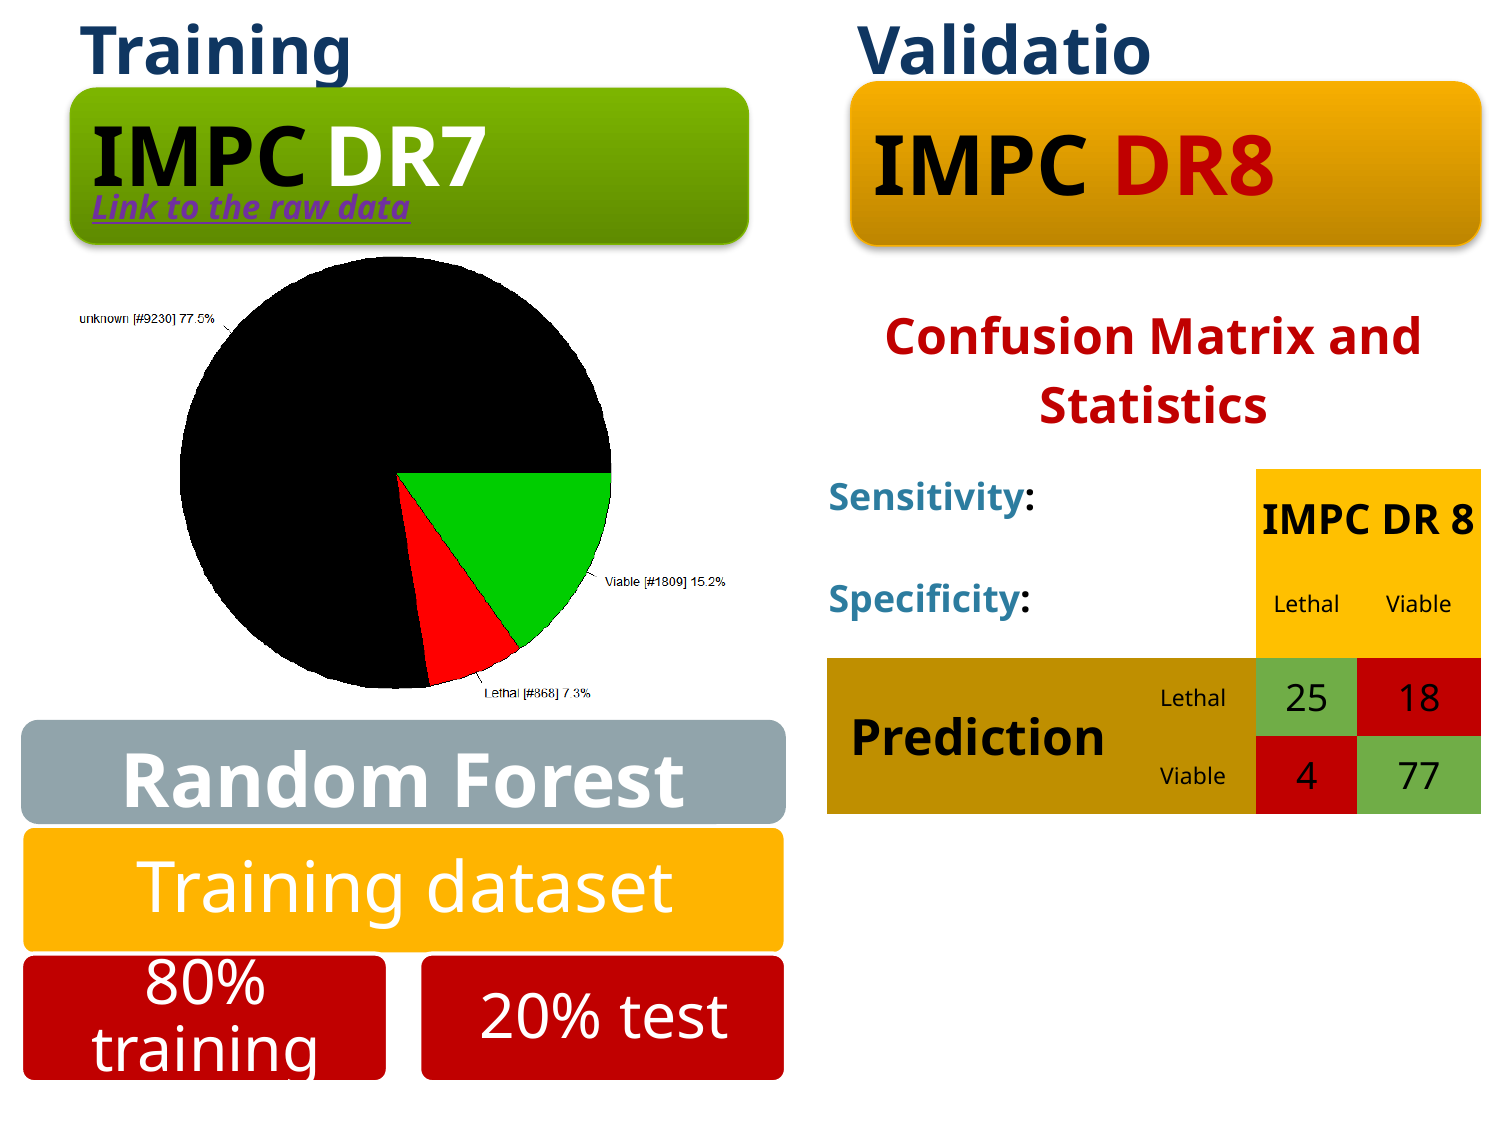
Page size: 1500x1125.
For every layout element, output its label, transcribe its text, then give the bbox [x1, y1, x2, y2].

picture [0, 245, 757, 761]
text_box IMPC DR7 [69, 87, 750, 236]
text_box IMPC DR8 [850, 81, 1482, 247]
text_box Validation [857, 7, 1159, 87]
title Training [79, 7, 381, 91]
text_box IMPC DR7 [79, 239, 740, 244]
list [20, 825, 787, 1104]
text_box Random Forest [21, 719, 786, 824]
text_box Link to the raw data [76, 178, 827, 239]
